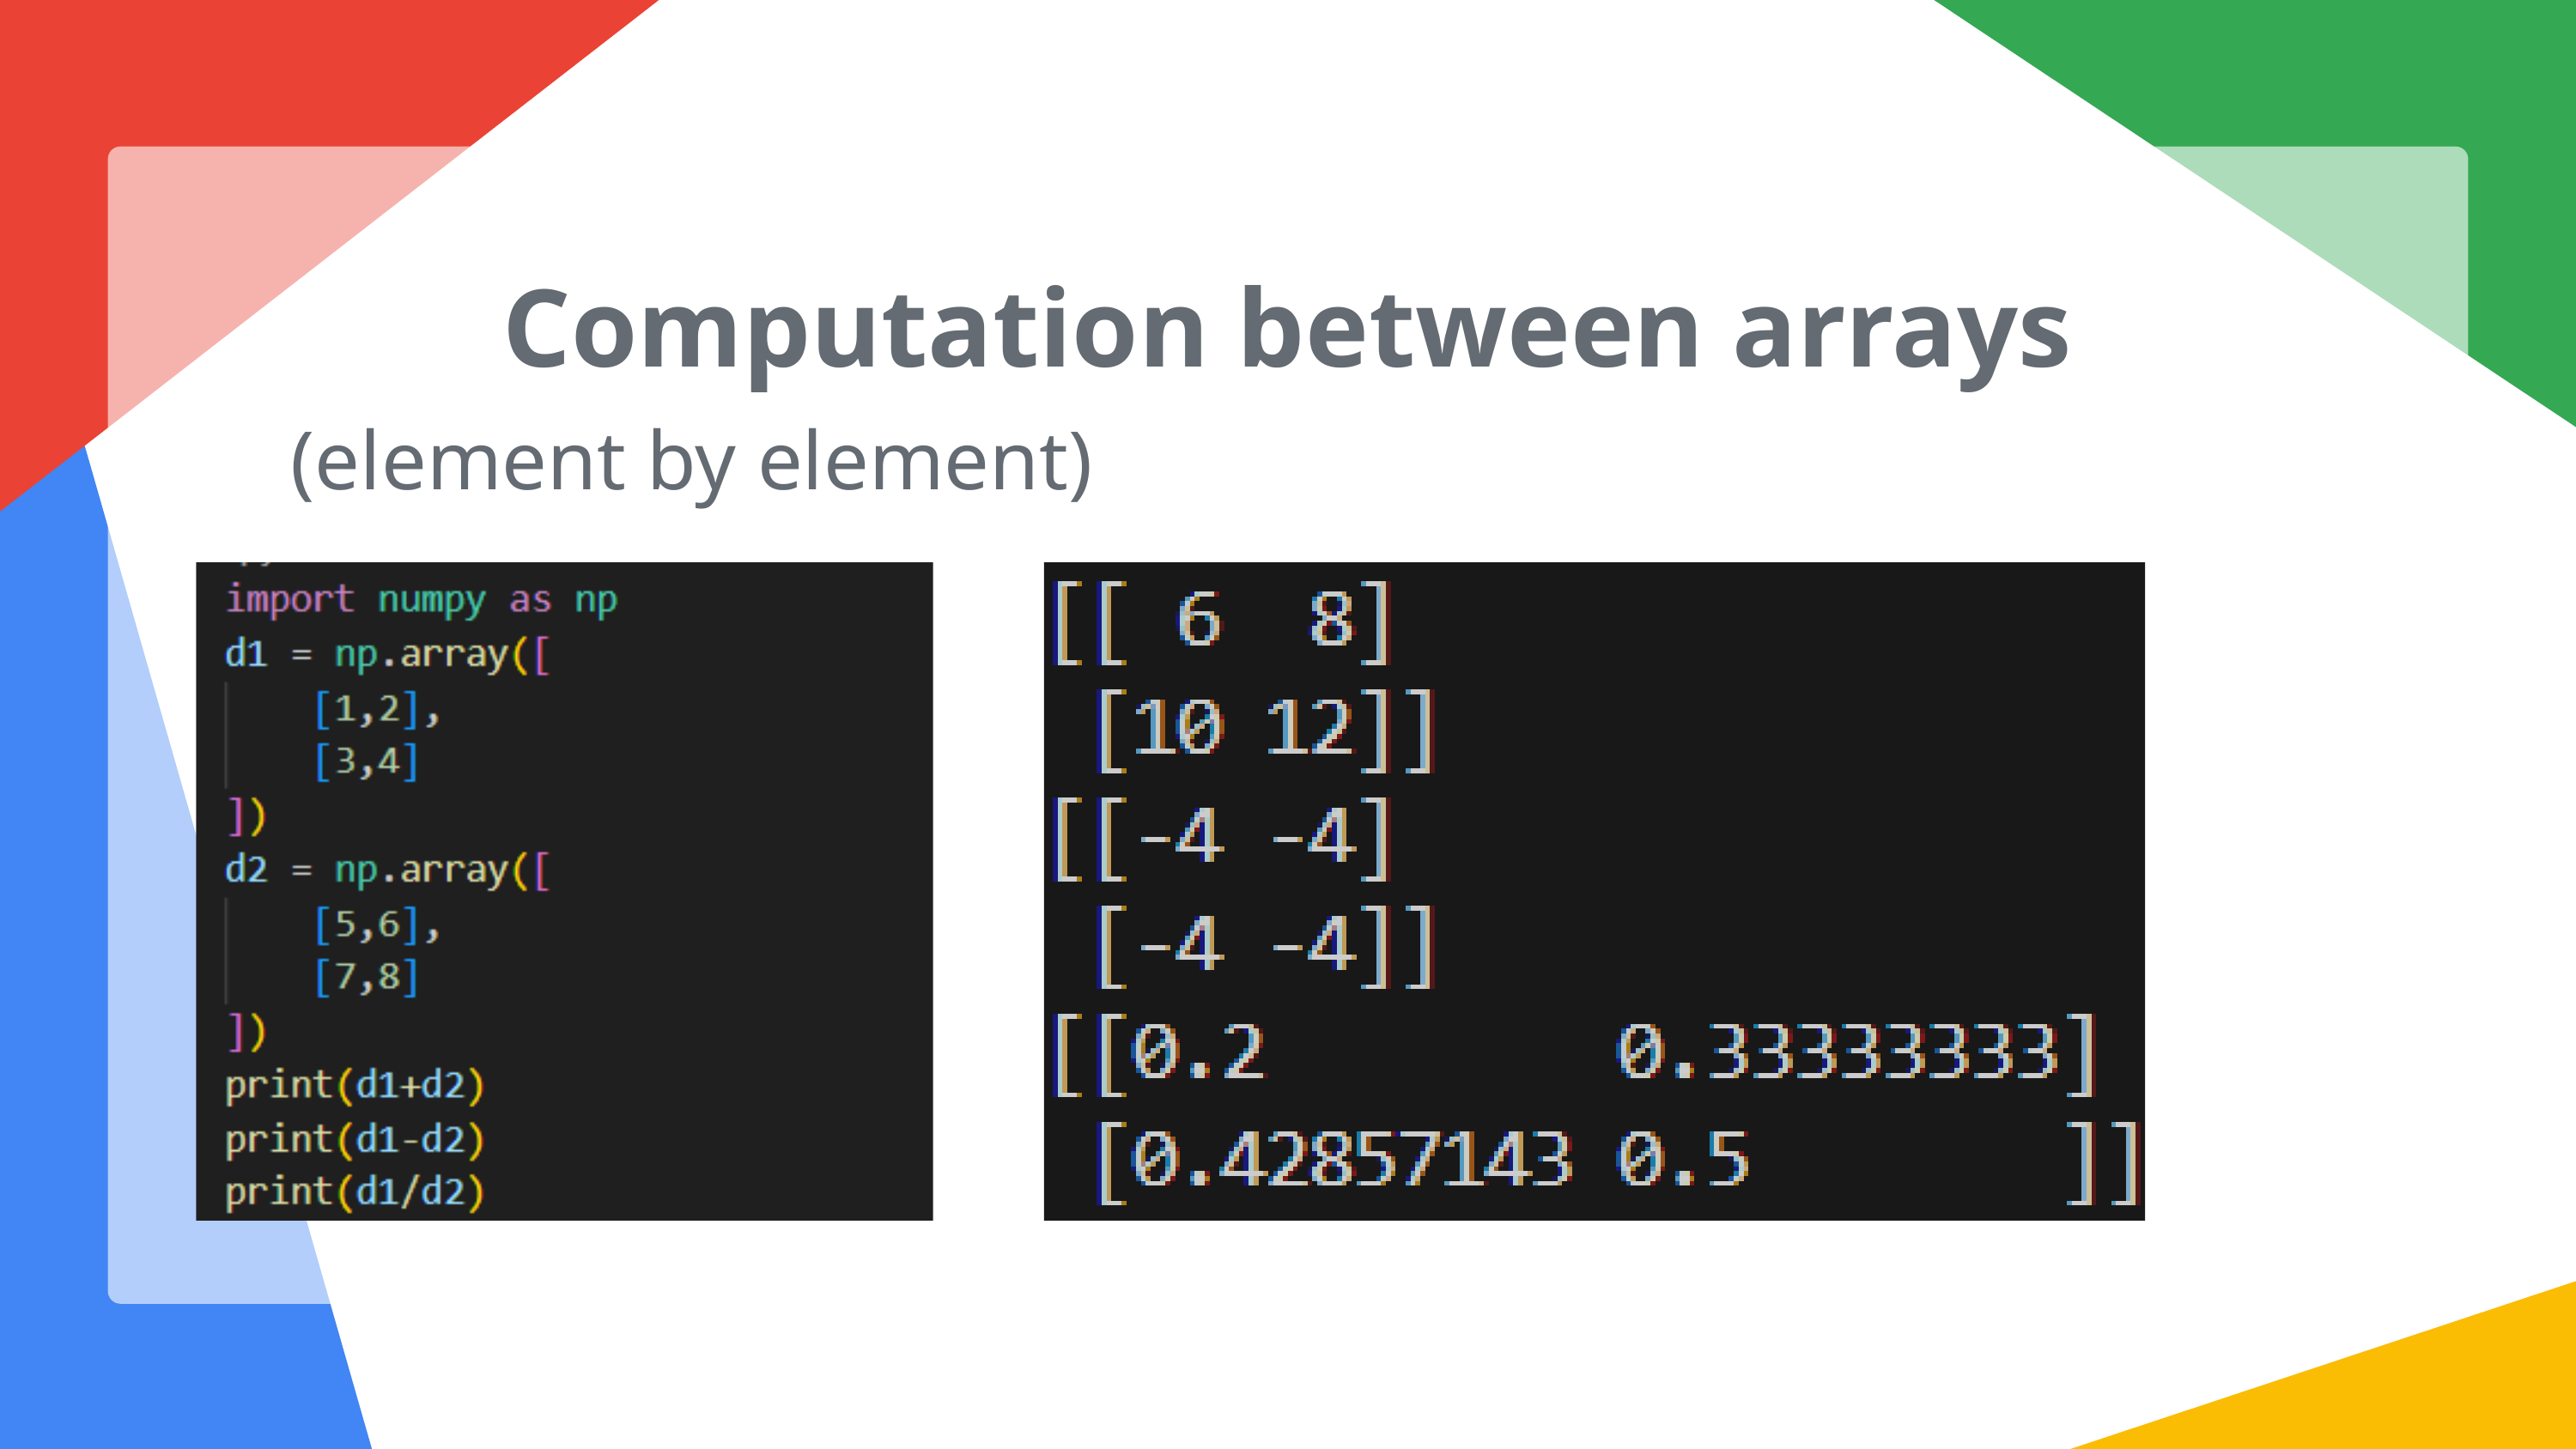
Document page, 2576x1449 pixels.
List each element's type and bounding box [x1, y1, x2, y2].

text_box [0, 0, 2576, 1449]
text_box [107, 146, 2469, 1304]
